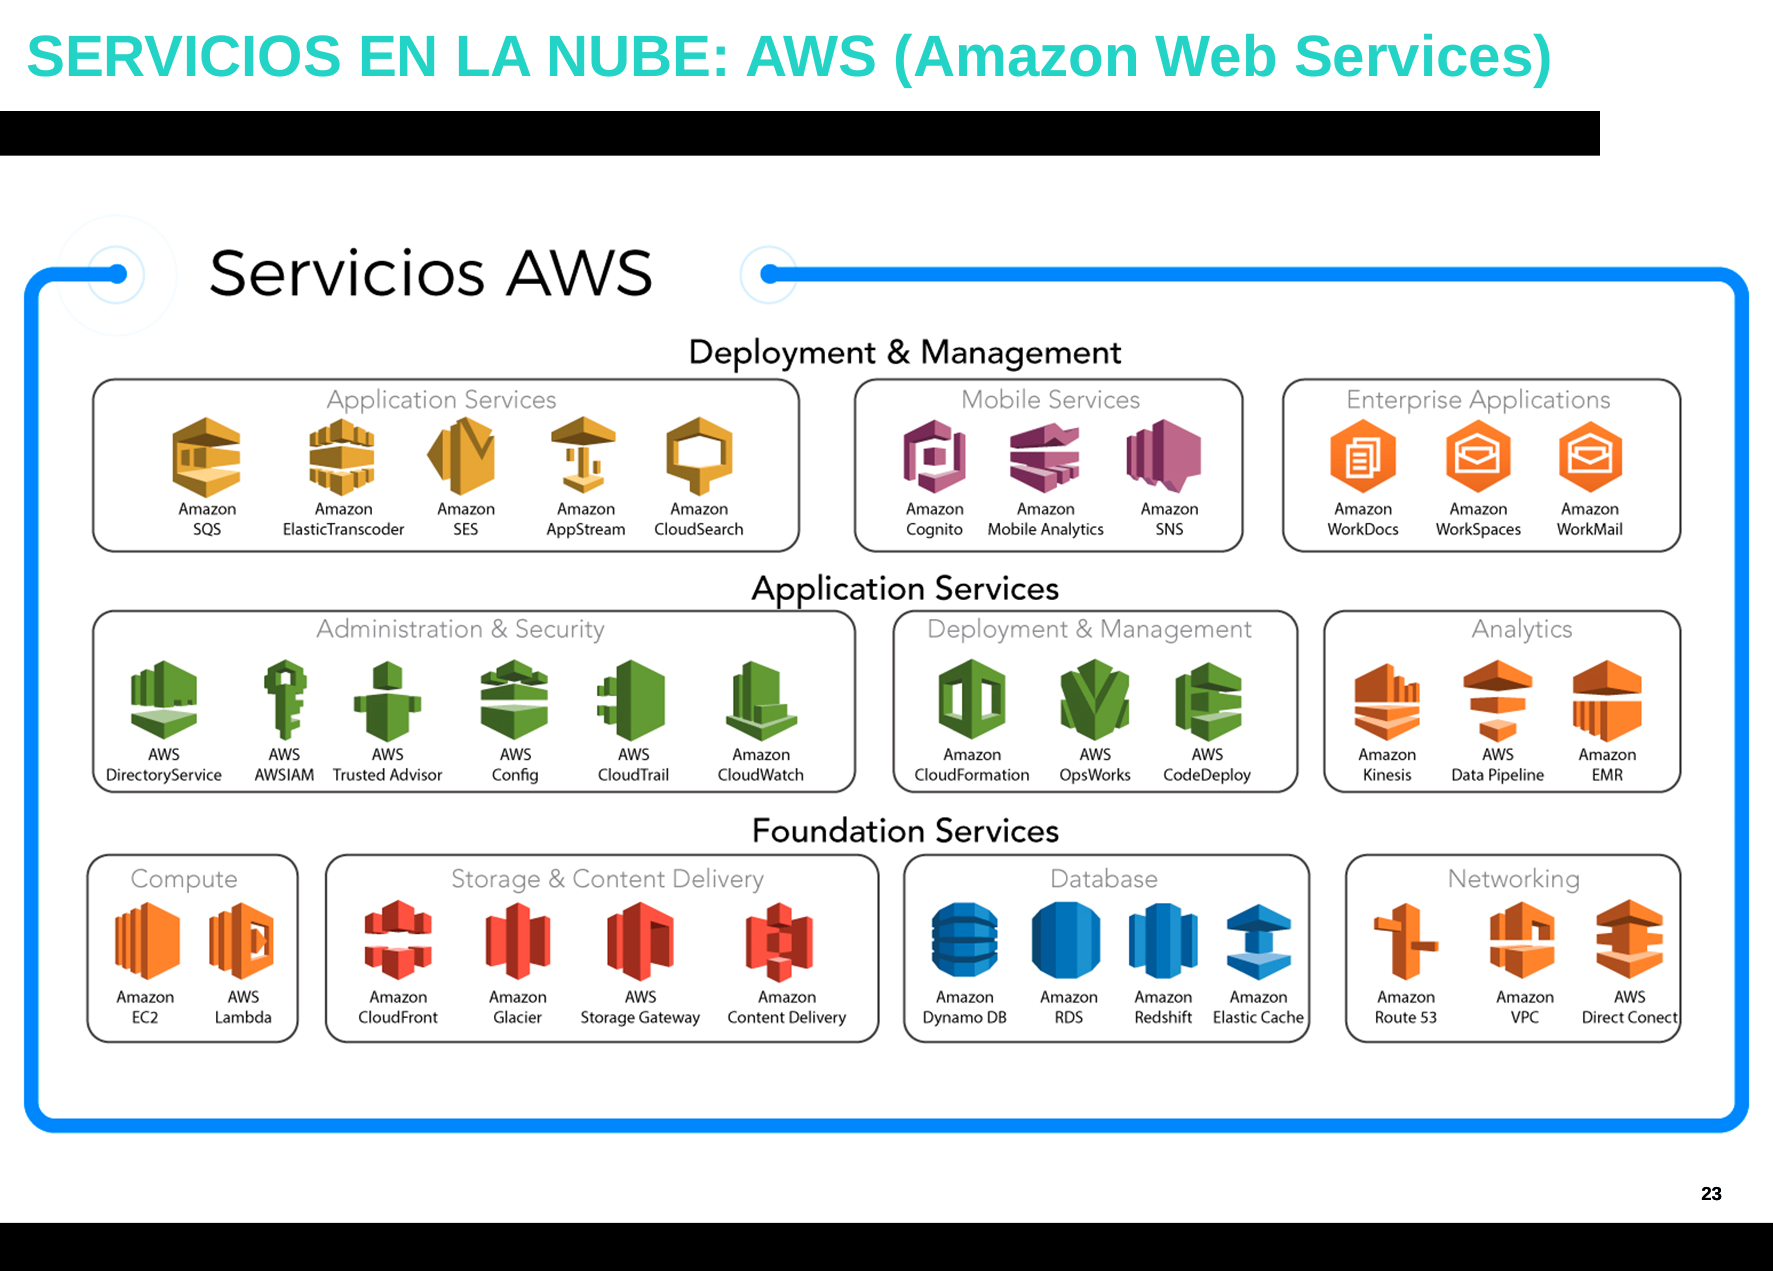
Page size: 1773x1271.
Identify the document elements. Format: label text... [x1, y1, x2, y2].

title SERVICIOS EN LA NUBE: AWS (Amazon Web Services) [11, 10, 1612, 111]
text_box [348, 0, 499, 98]
text_box 23 [1686, 1162, 1756, 1223]
text_box [0, 109, 1602, 158]
picture [0, 198, 1773, 1149]
